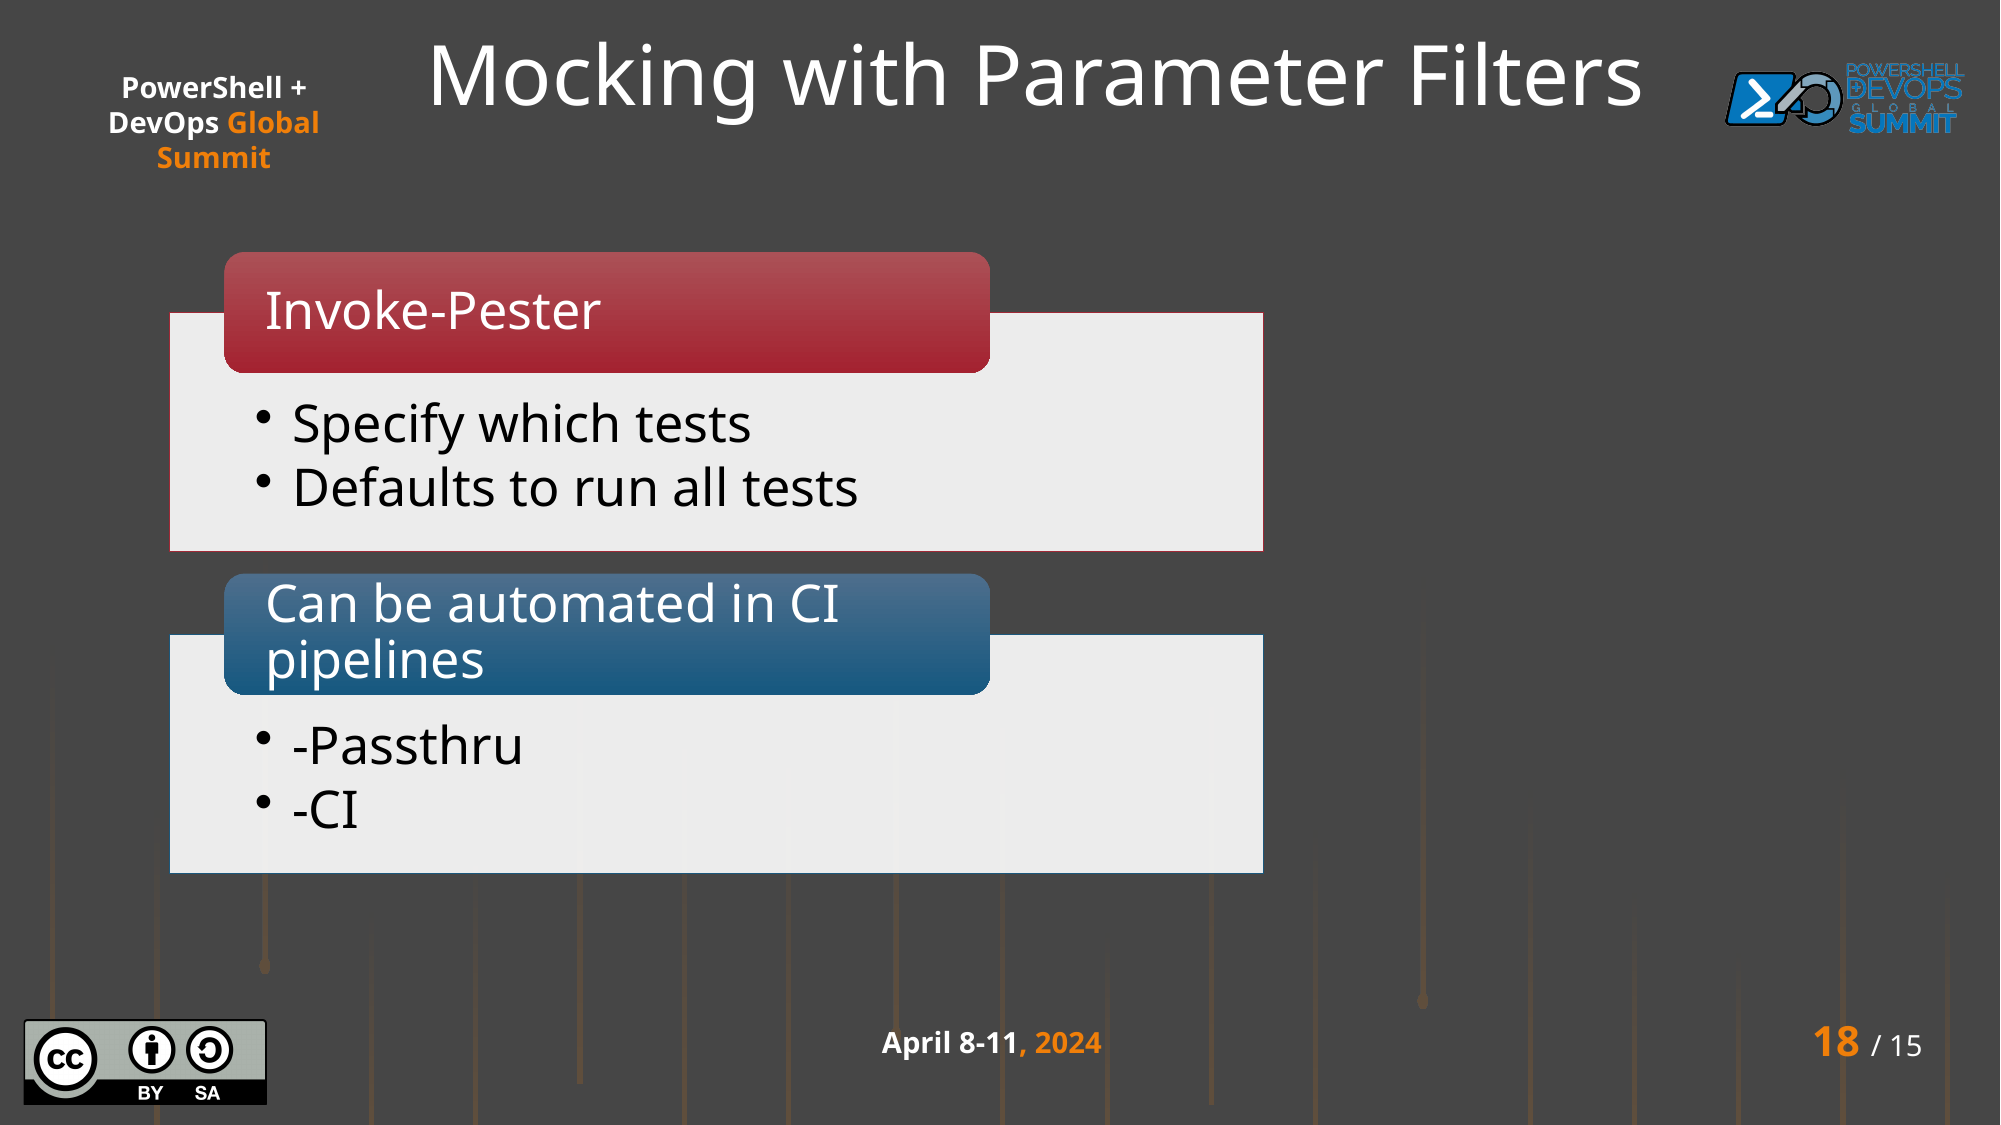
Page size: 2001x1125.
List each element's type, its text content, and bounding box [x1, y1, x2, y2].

picture [23, 1019, 267, 1105]
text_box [169, 131, 1264, 994]
title Mocking with Parameter Filters [367, 25, 1704, 244]
picture [1725, 61, 1965, 139]
